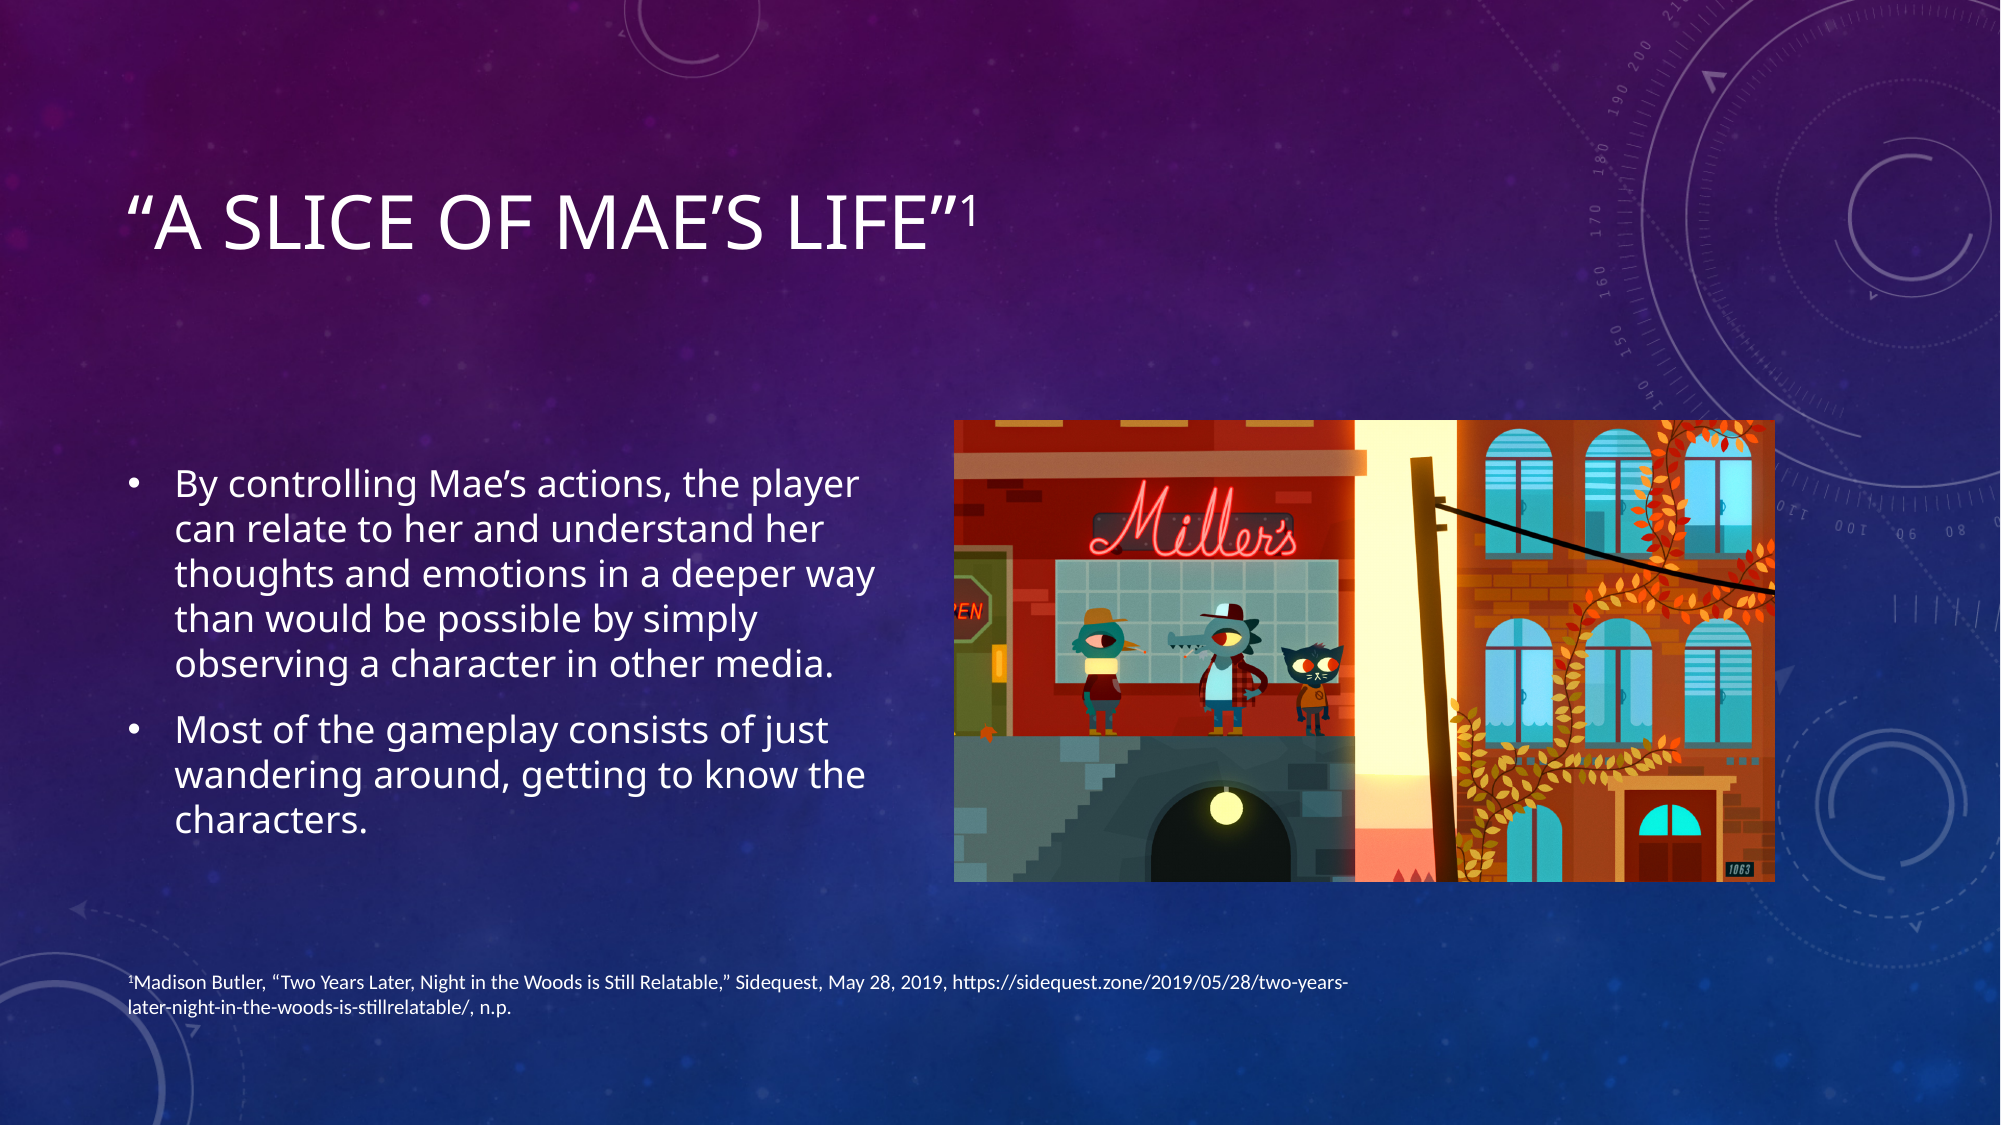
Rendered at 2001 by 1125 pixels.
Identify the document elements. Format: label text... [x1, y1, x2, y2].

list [954, 419, 1775, 882]
title “a slice of Mae’s life”1 [112, 99, 1775, 339]
picture [0, 0, 2001, 1125]
list By controlling Mae’s actions, the player can relate to her and understand her thoughts and emotions in a deeper way than would be possible by simply observing a character in other media. Most of the gameplay consists of just wandering around, getting to know the characters. [112, 351, 932, 950]
footer 1Madison Butler, “Two Years Later, Night in the Woods is Still Relatable,” Sidequest, May 28, 2019, https://sidequest.zone/2019/05/28/two-years-later-night-in-the-woods-is-stillrelatable/, n.p. [112, 963, 1397, 1025]
